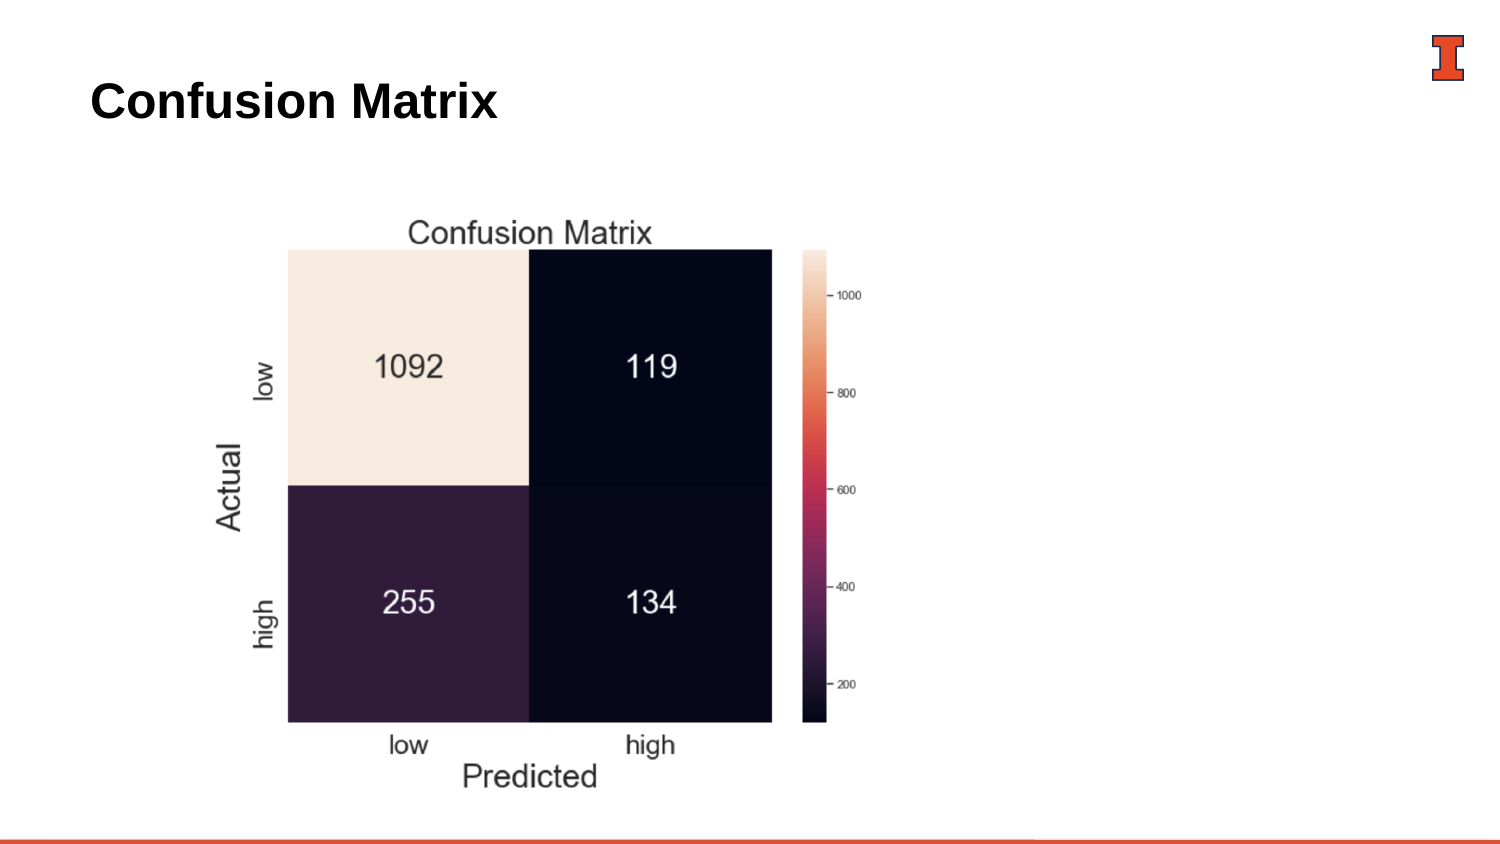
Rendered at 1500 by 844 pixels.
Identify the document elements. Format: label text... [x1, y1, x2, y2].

title Confusion Matrix [75, 61, 1404, 169]
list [204, 209, 876, 796]
picture [1432, 35, 1464, 81]
